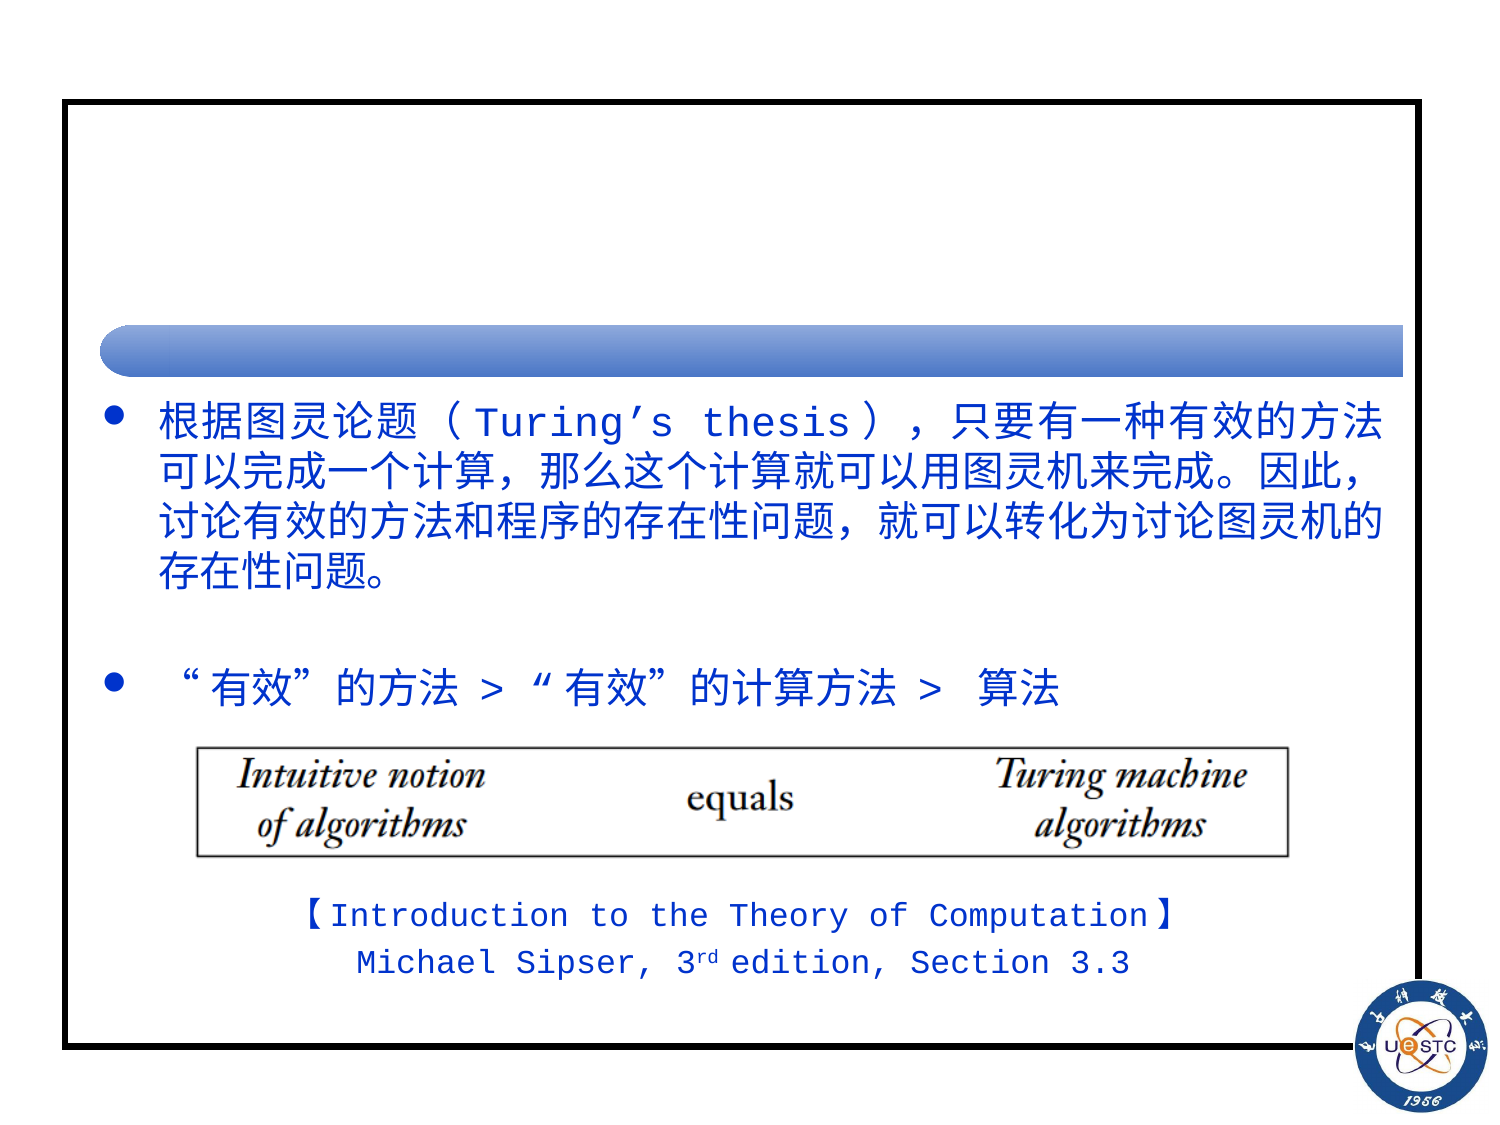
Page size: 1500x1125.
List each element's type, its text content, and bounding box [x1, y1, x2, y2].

picture [1353, 979, 1489, 1114]
picture [183, 730, 1304, 870]
list 根据图灵论题（Turing’s thesis），只要有一种有效的方法可以完成一个计算，那么这个计算就可以用图灵机来完成。因此，讨论有效的方法和程序的存在性问题，就可以转化为讨论图灵机的存在性问题。 “有效”的方法 > “有效”的计算方法 > 算法 【Introduction to the Theory of Computation】 Michael Sipser, 3rd edition, Section 3.3 [87, 387, 1400, 1035]
